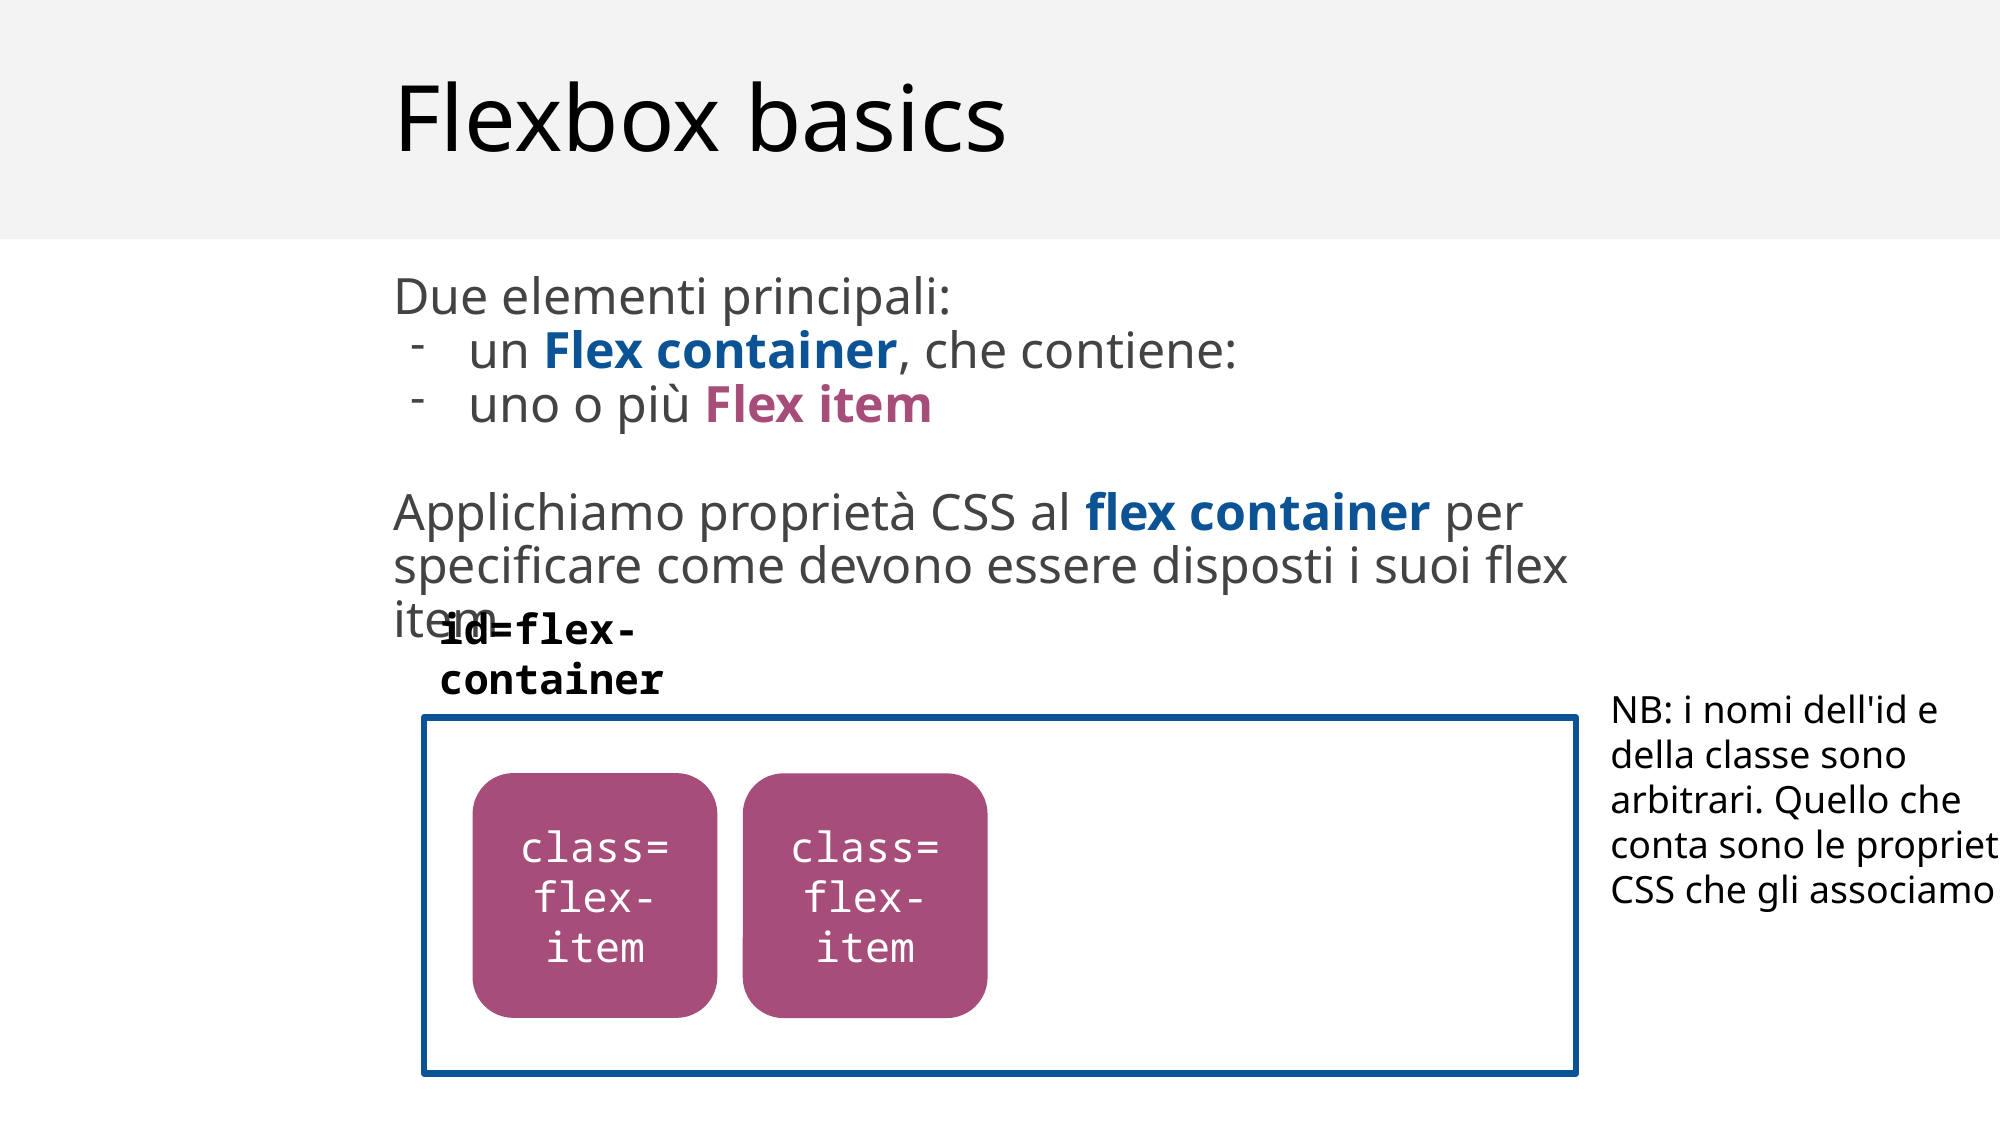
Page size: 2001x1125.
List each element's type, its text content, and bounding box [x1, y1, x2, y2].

text_box class= flex- item [768, 784, 963, 1007]
text_box id=flex-container [423, 630, 861, 718]
text_box NB: i nomi dell'id e della classe sono arbitrari. Quello che conta sono le proprietà CSS che gli associamo [1595, 678, 2000, 918]
title Flexbox basics [378, 56, 1622, 183]
text_box [742, 773, 988, 1019]
list Due elementi principali: un Flex container, che contiene: uno o più Flex item Applichiamo proprietà CSS al flex container per specificare come devono essere disposti i suoi flex item [378, 255, 1622, 696]
text_box class= flex- item [498, 784, 692, 1007]
text_box [423, 717, 1577, 1074]
text_box [472, 773, 718, 1018]
